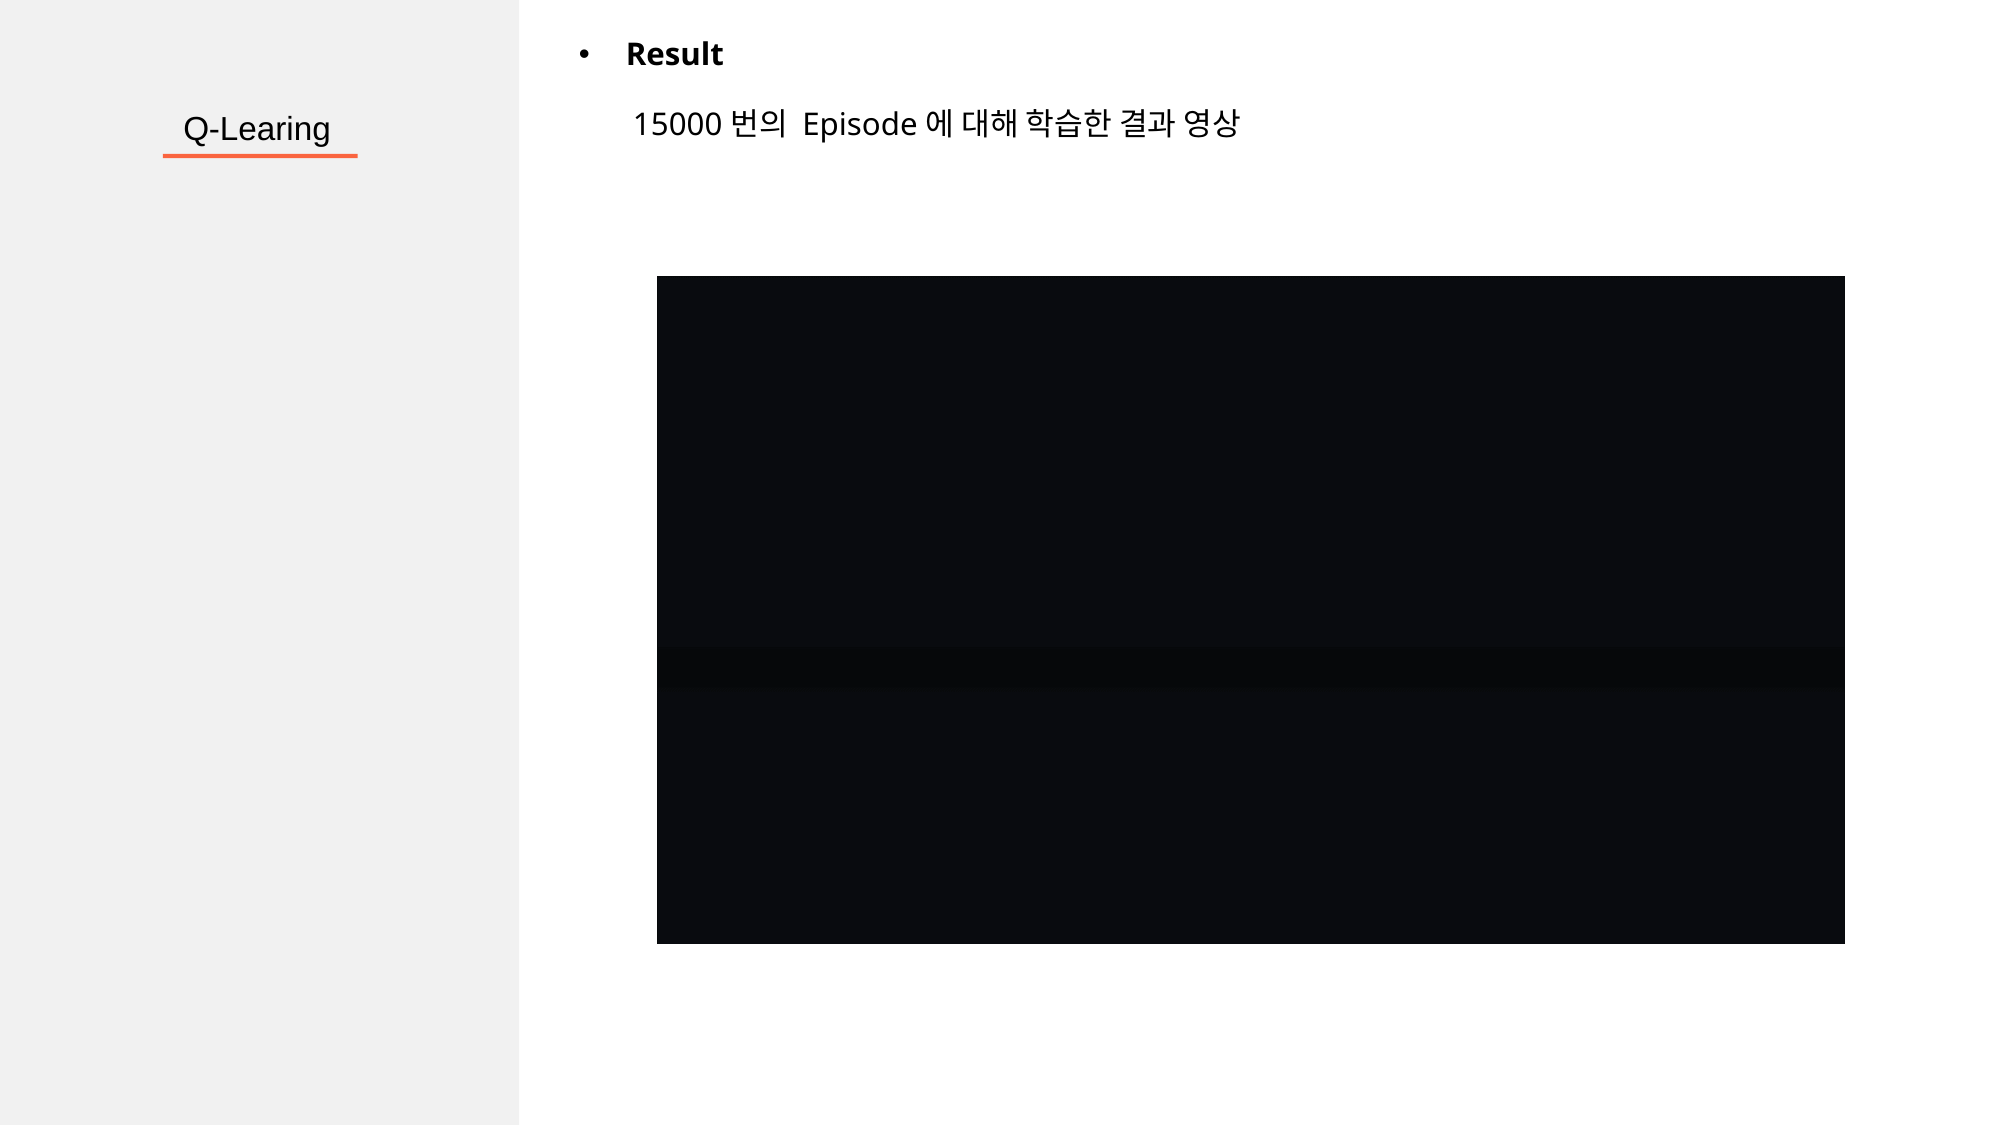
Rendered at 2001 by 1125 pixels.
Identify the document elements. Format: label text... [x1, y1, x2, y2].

text_box 15000번의 Episode에 대해 학습한 결과 영상 [618, 96, 1603, 150]
text_box Q-Learing [168, 99, 351, 155]
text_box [656, 275, 1846, 945]
text_box Result [564, 27, 1484, 80]
text_box [0, 0, 520, 1125]
